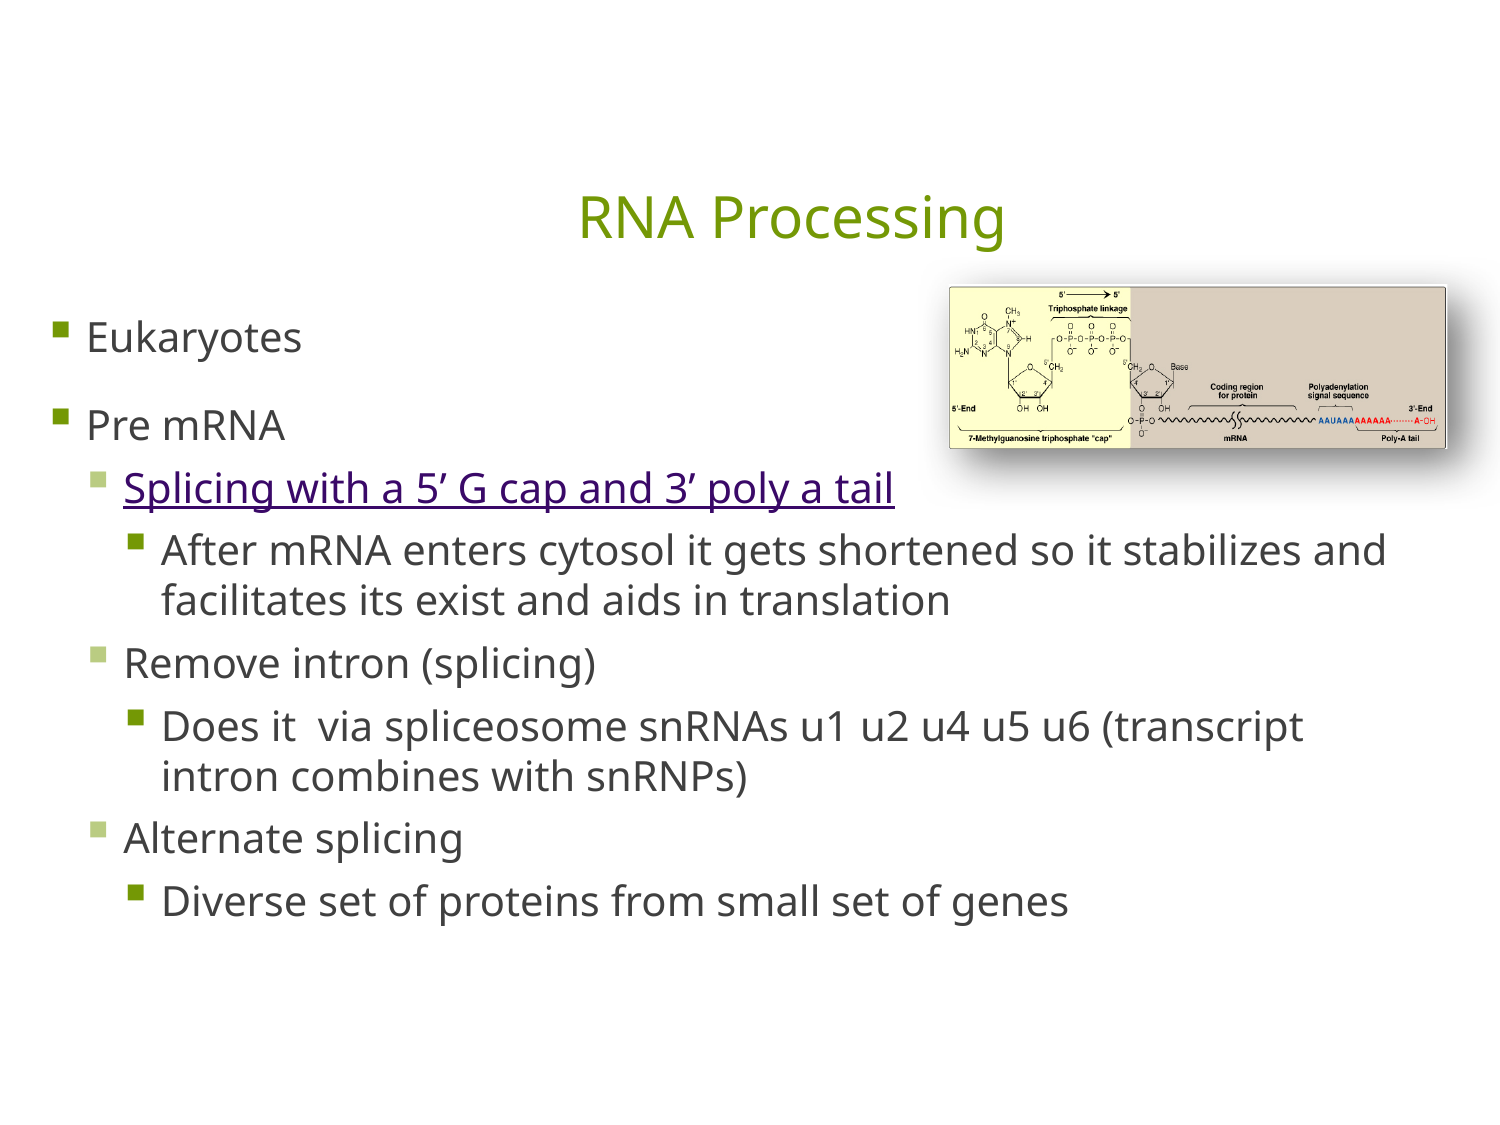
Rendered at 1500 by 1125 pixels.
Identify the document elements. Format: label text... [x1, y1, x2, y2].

picture [948, 284, 1448, 449]
list Eukaryotes Pre mRNA Splicing with a 5’ G cap and 3’ poly a tail After mRNA enters cytosol it gets shortened so it stabilizes and facilitates its exist and aids in translation Remove intron (splicing) Does it via spliceosome snRNAs u1 u2 u4 u5 u6 (transcript intron combines with snRNPs) Alternate splicing Diverse set of proteins from small set of genes [33, 303, 1448, 1111]
title RNA Processing [562, 112, 1375, 258]
